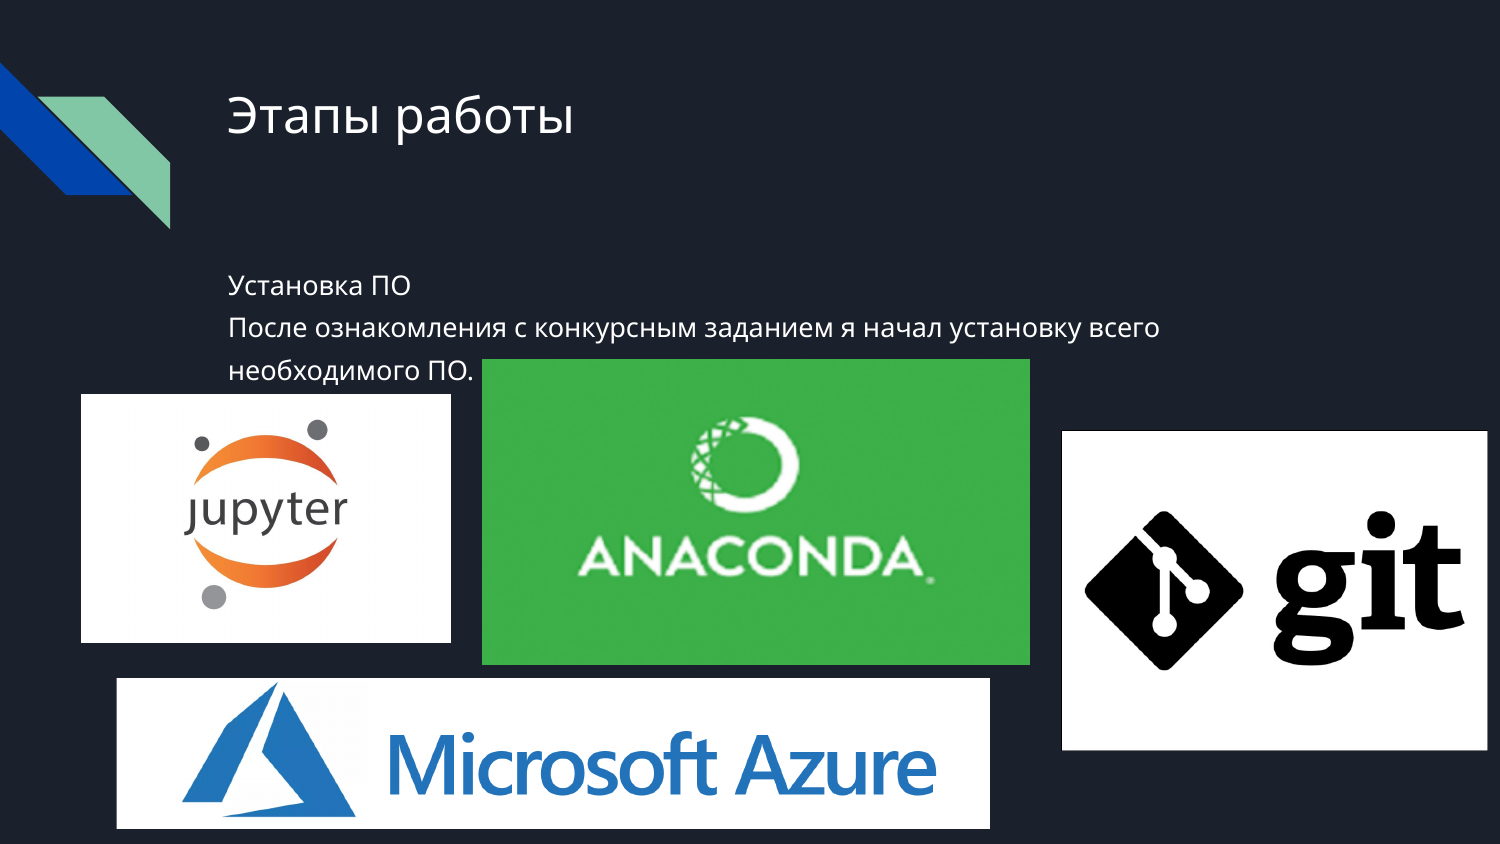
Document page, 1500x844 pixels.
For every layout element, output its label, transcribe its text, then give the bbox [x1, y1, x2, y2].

picture [116, 677, 991, 829]
picture [481, 359, 1030, 665]
list Установка ПО После ознакомления с конкурсным заданием я начал установку всего необходимого ПО. [212, 246, 1368, 724]
picture [81, 394, 451, 643]
title Этапы работы [212, 64, 1368, 215]
picture [1060, 430, 1488, 751]
